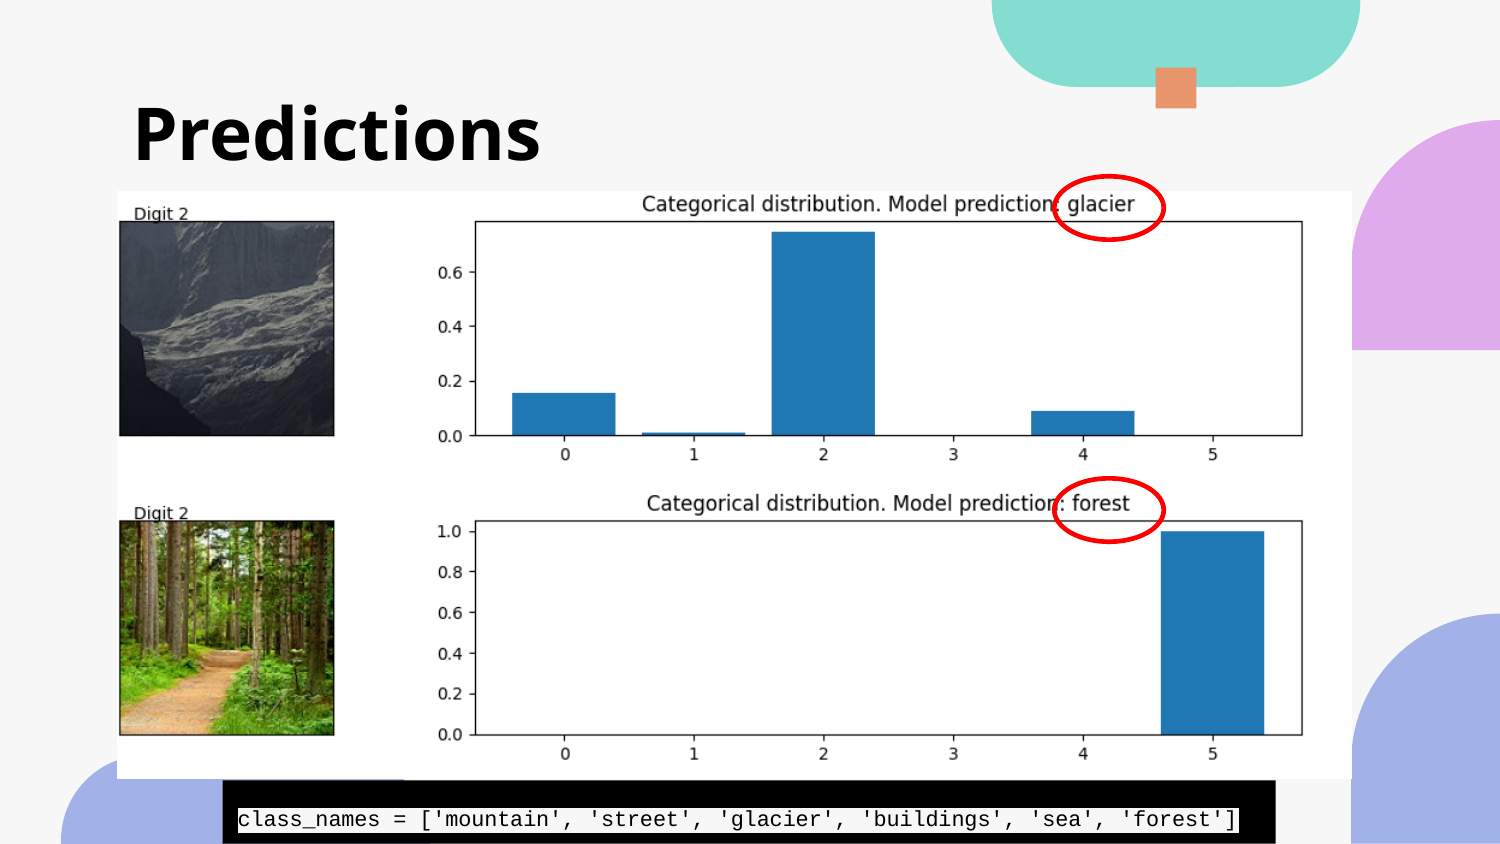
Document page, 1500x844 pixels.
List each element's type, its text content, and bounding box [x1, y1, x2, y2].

picture [116, 191, 1352, 779]
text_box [991, 0, 1361, 109]
text_box [1065, 176, 1153, 189]
text_box [1355, 221, 1359, 351]
text_box class_names = ['mountain', 'street', 'glacier', 'buildings', 'sea', 'forest'] [222, 787, 1276, 844]
text_box [1351, 613, 1500, 844]
title Predictions [117, 72, 1382, 167]
